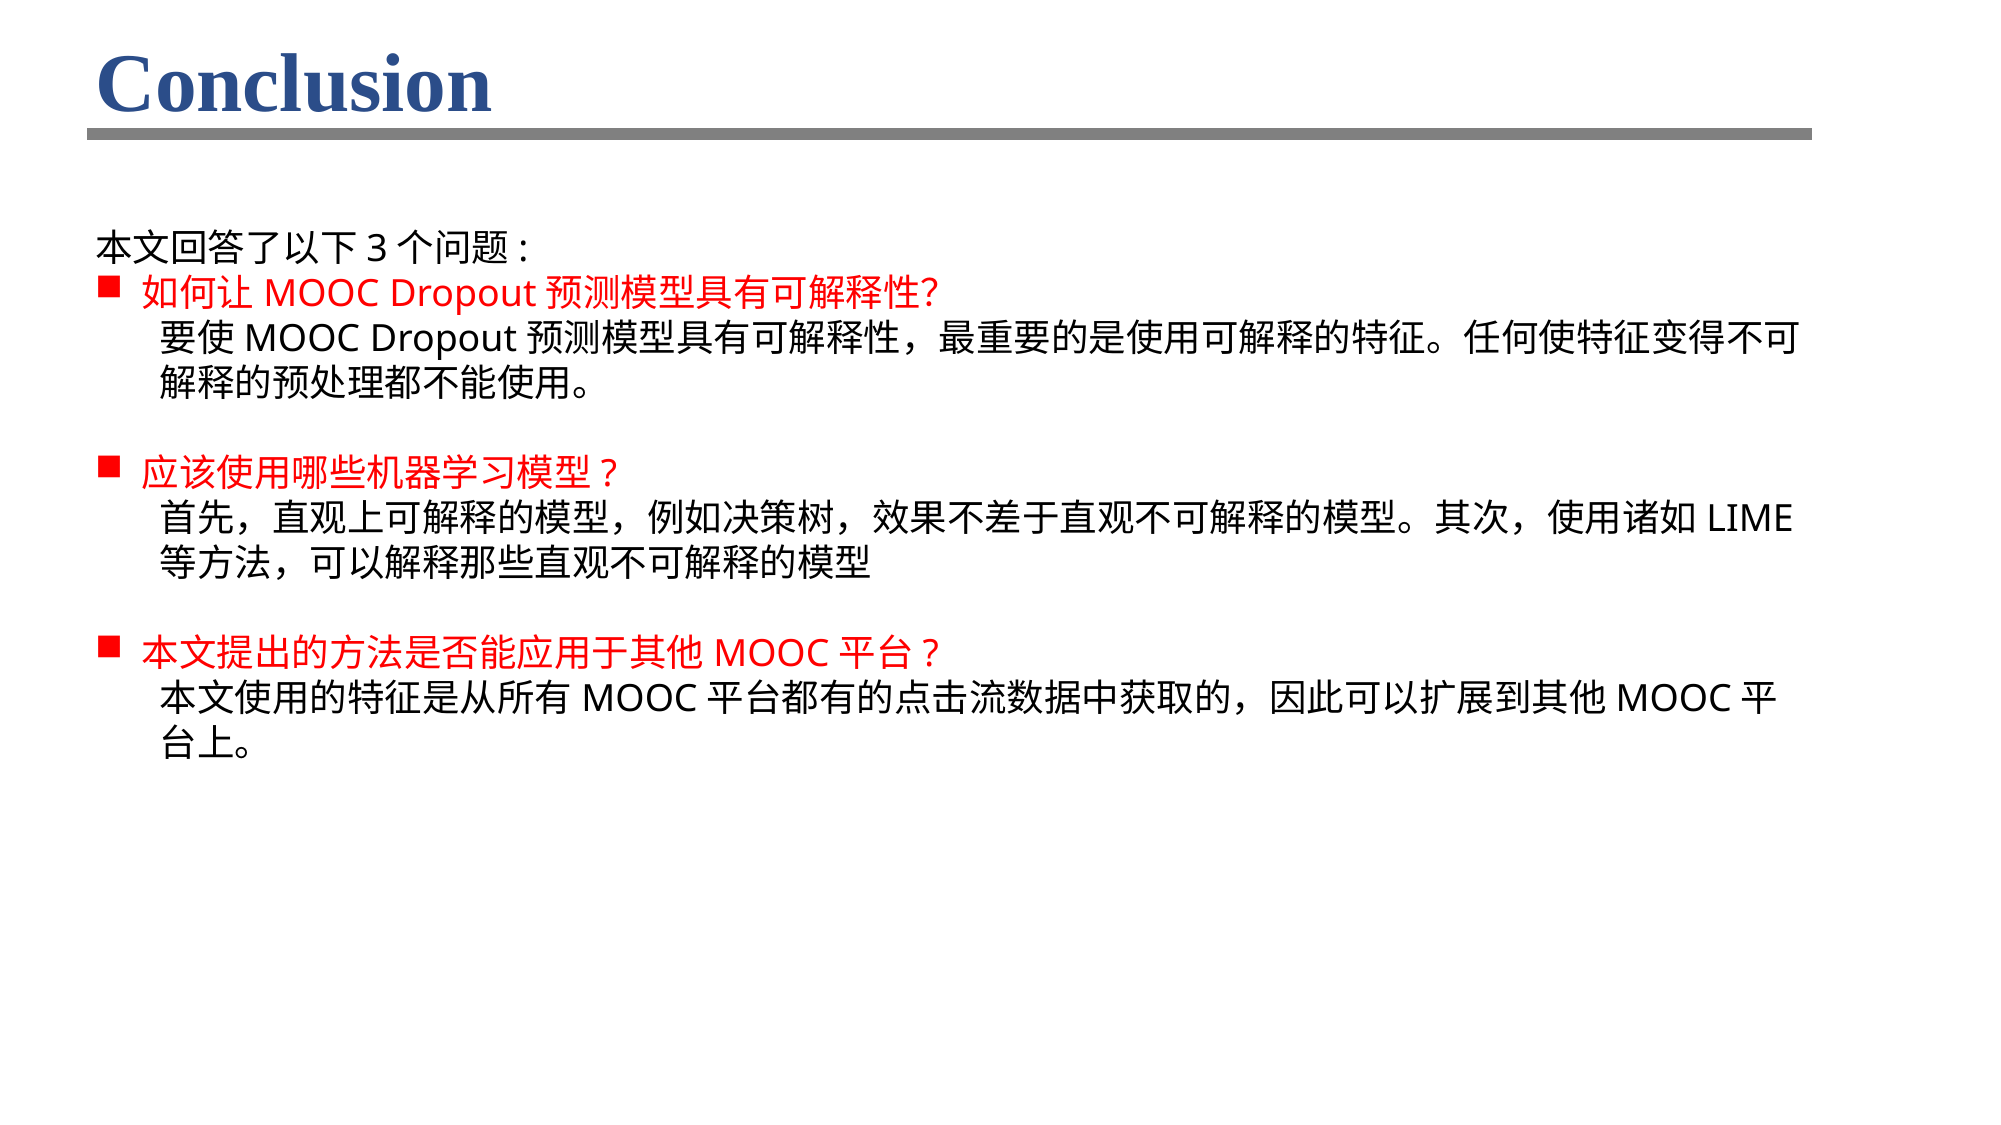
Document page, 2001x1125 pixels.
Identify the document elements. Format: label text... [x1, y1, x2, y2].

title Conclusion [86, 0, 1813, 170]
text_box 本文回答了以下3个问题: 如何让MOOC Dropout预测模型具有可解释性？ 要使MOOC Dropout预测模型具有可解释性，最重要的是使用可解释的特征。任何使特征变得不可解释的预处理都不能使用。 应该使用哪些机器学习模型? 首先，直观上可解释的模型，例如决策树，效果不差于直观不可解释的模型。其次，使用诸如LIME等方法，可以解释那些直观不可解释的模型 本文提出的方法是否能应用于其他MOOC平台? 本文使用的特征是从所有MOOC平台都有的点击流数据中获取的，因此可以扩展到其他MOOC平台上。 [87, 216, 1813, 772]
